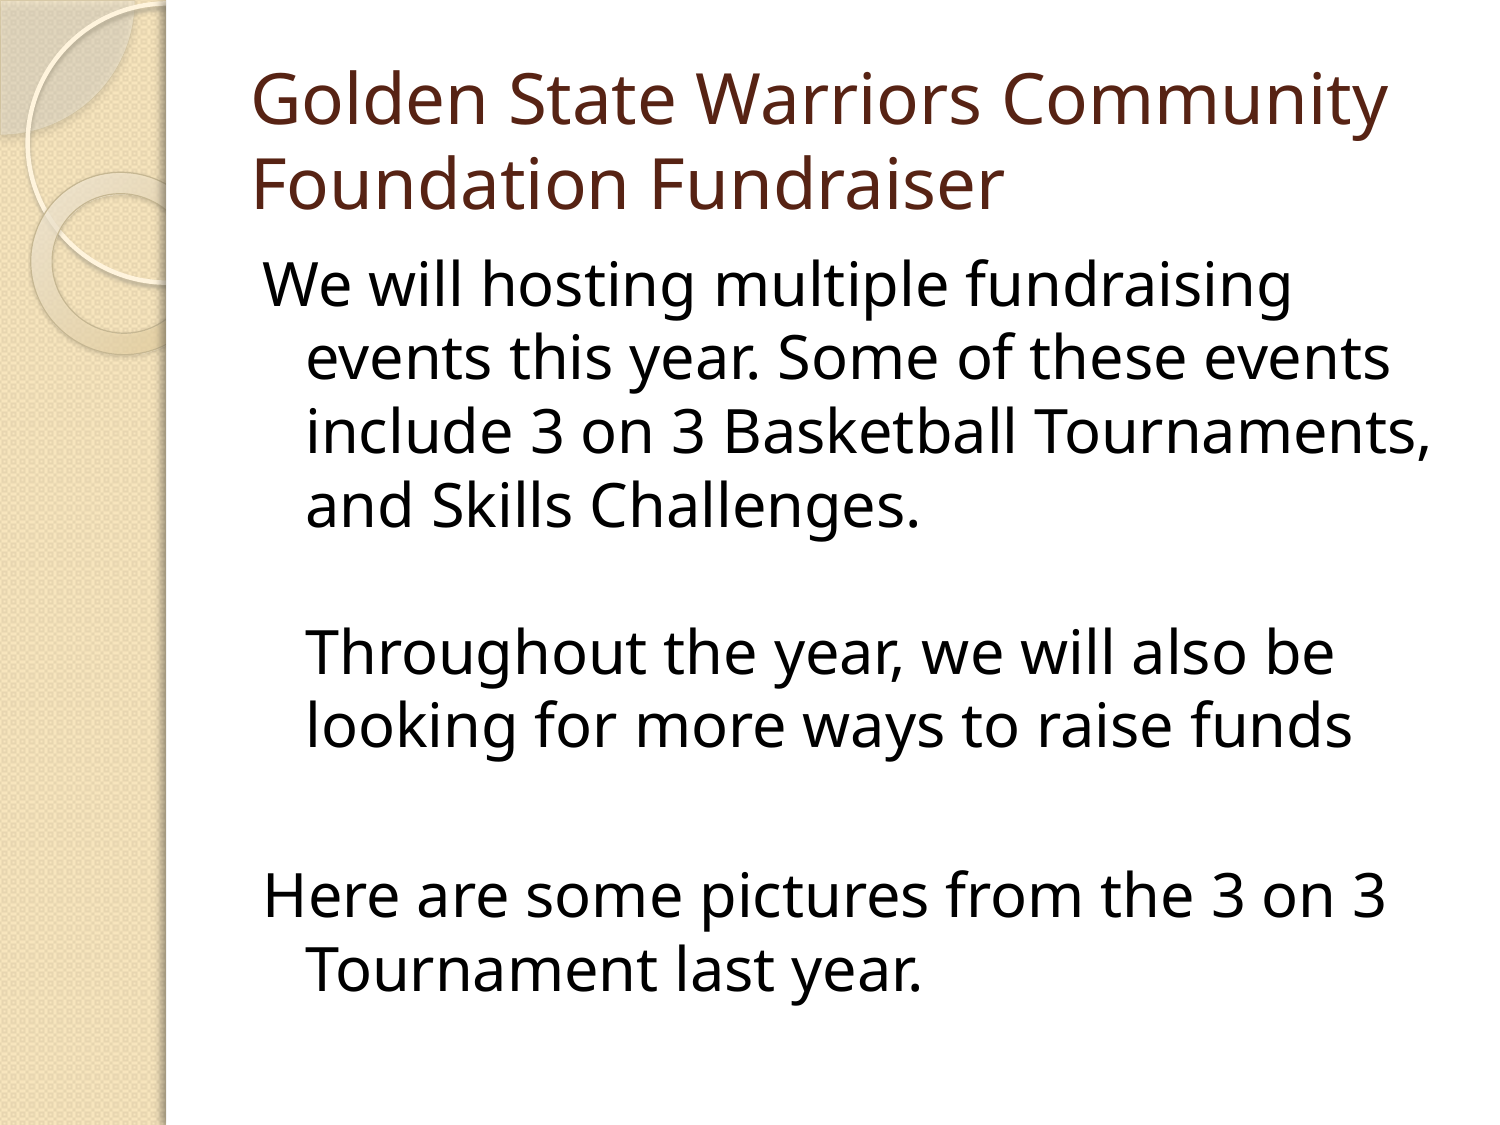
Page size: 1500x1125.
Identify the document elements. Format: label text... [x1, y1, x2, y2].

list We will hosting multiple fundraising events this year. Some of these events include 3 on 3 Basketball Tournaments, and Skills Challenges. Throughout the year, we will also be looking for more ways to raise funds Here are some pictures from the 3 on 3 Tournament last year. [235, 237, 1466, 1025]
title Golden State Warriors Community Foundation Fundraiser [235, 45, 1466, 233]
